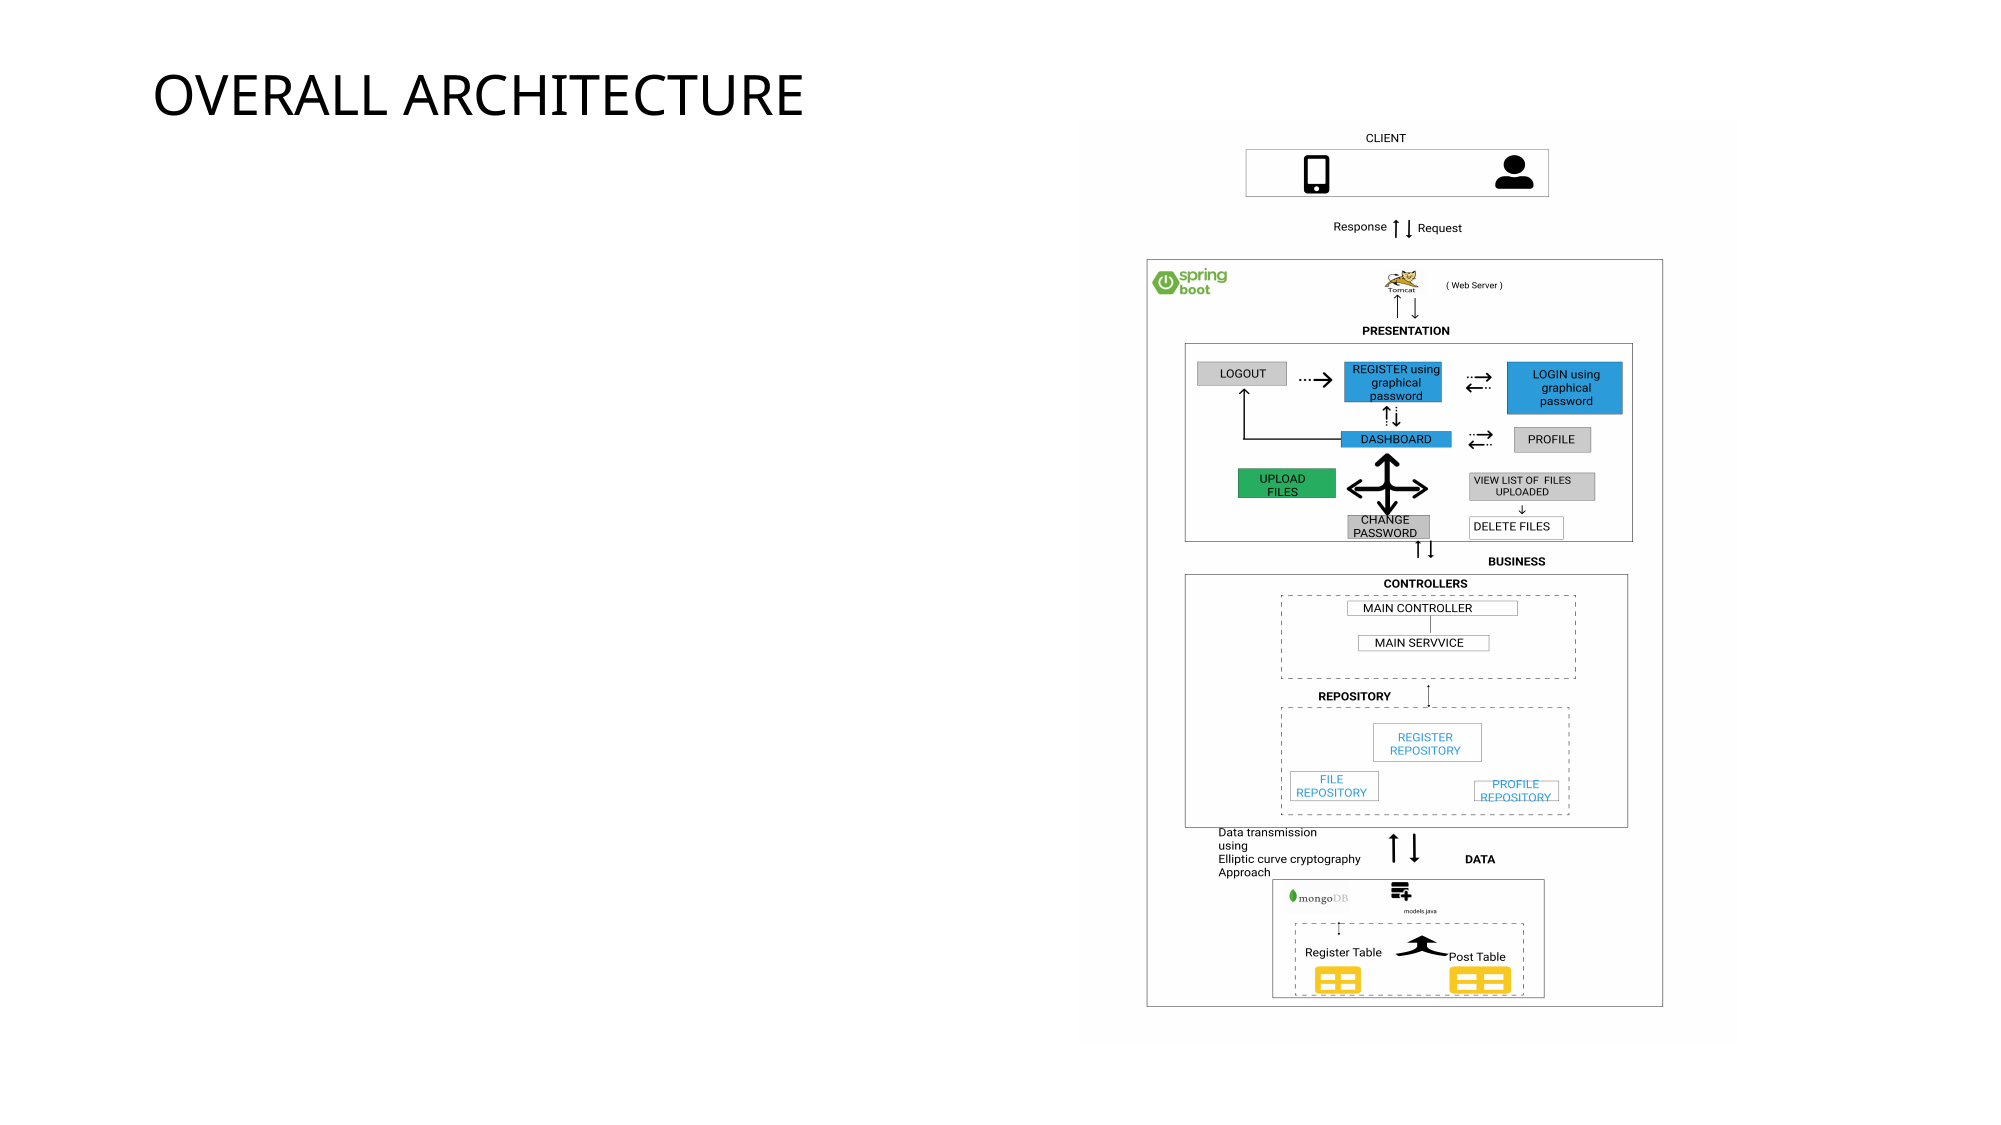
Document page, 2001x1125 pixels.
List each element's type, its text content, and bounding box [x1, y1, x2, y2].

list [1078, 121, 1739, 1042]
title OVERALL ARCHITECTURE [137, 59, 1786, 136]
